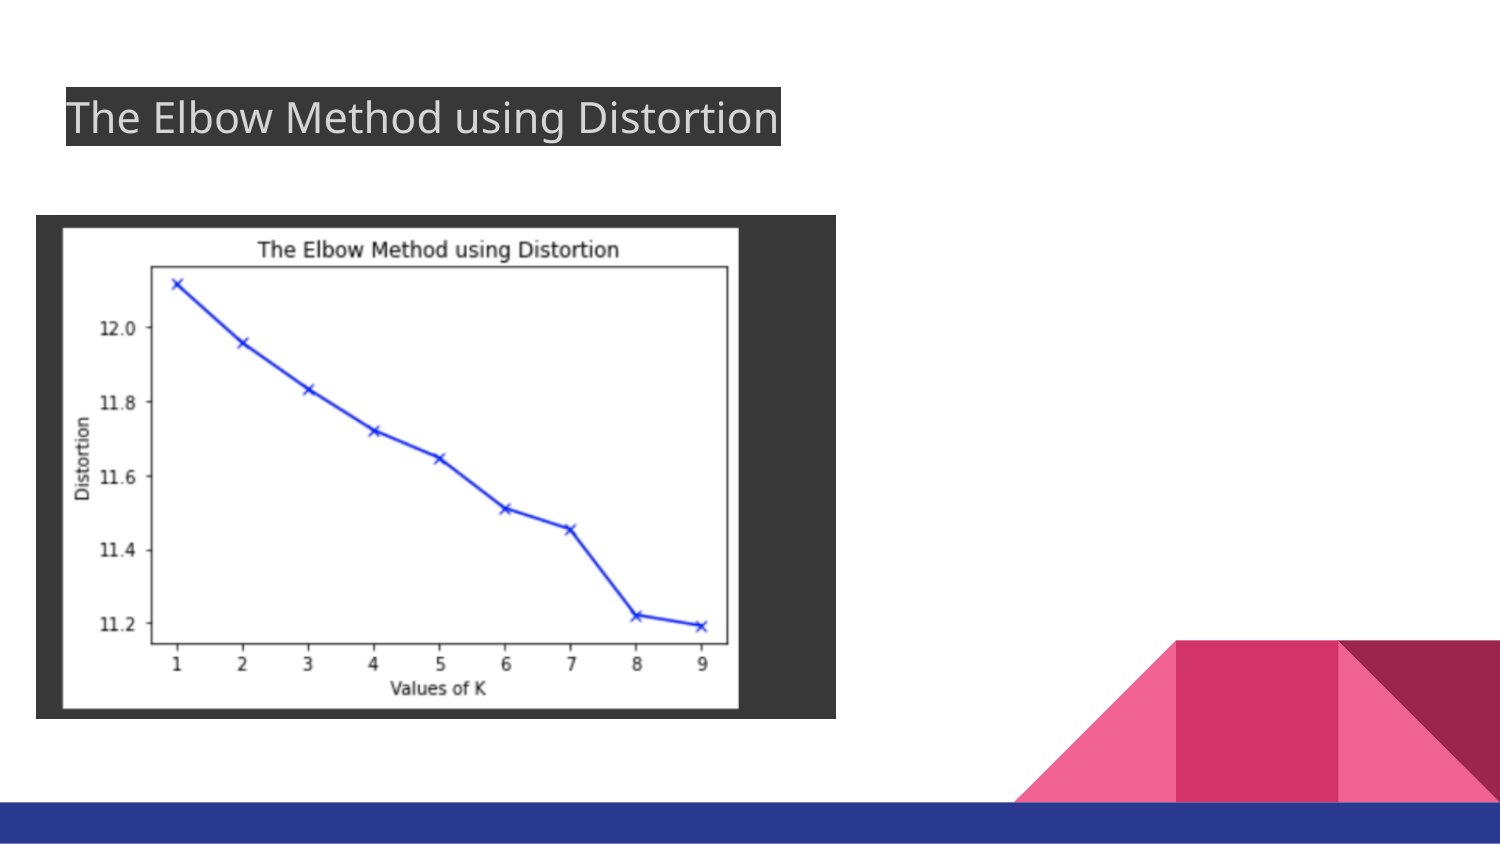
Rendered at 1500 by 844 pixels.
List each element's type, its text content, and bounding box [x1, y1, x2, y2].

title The Elbow Method using Distortion [51, 67, 1449, 167]
picture [36, 215, 836, 719]
